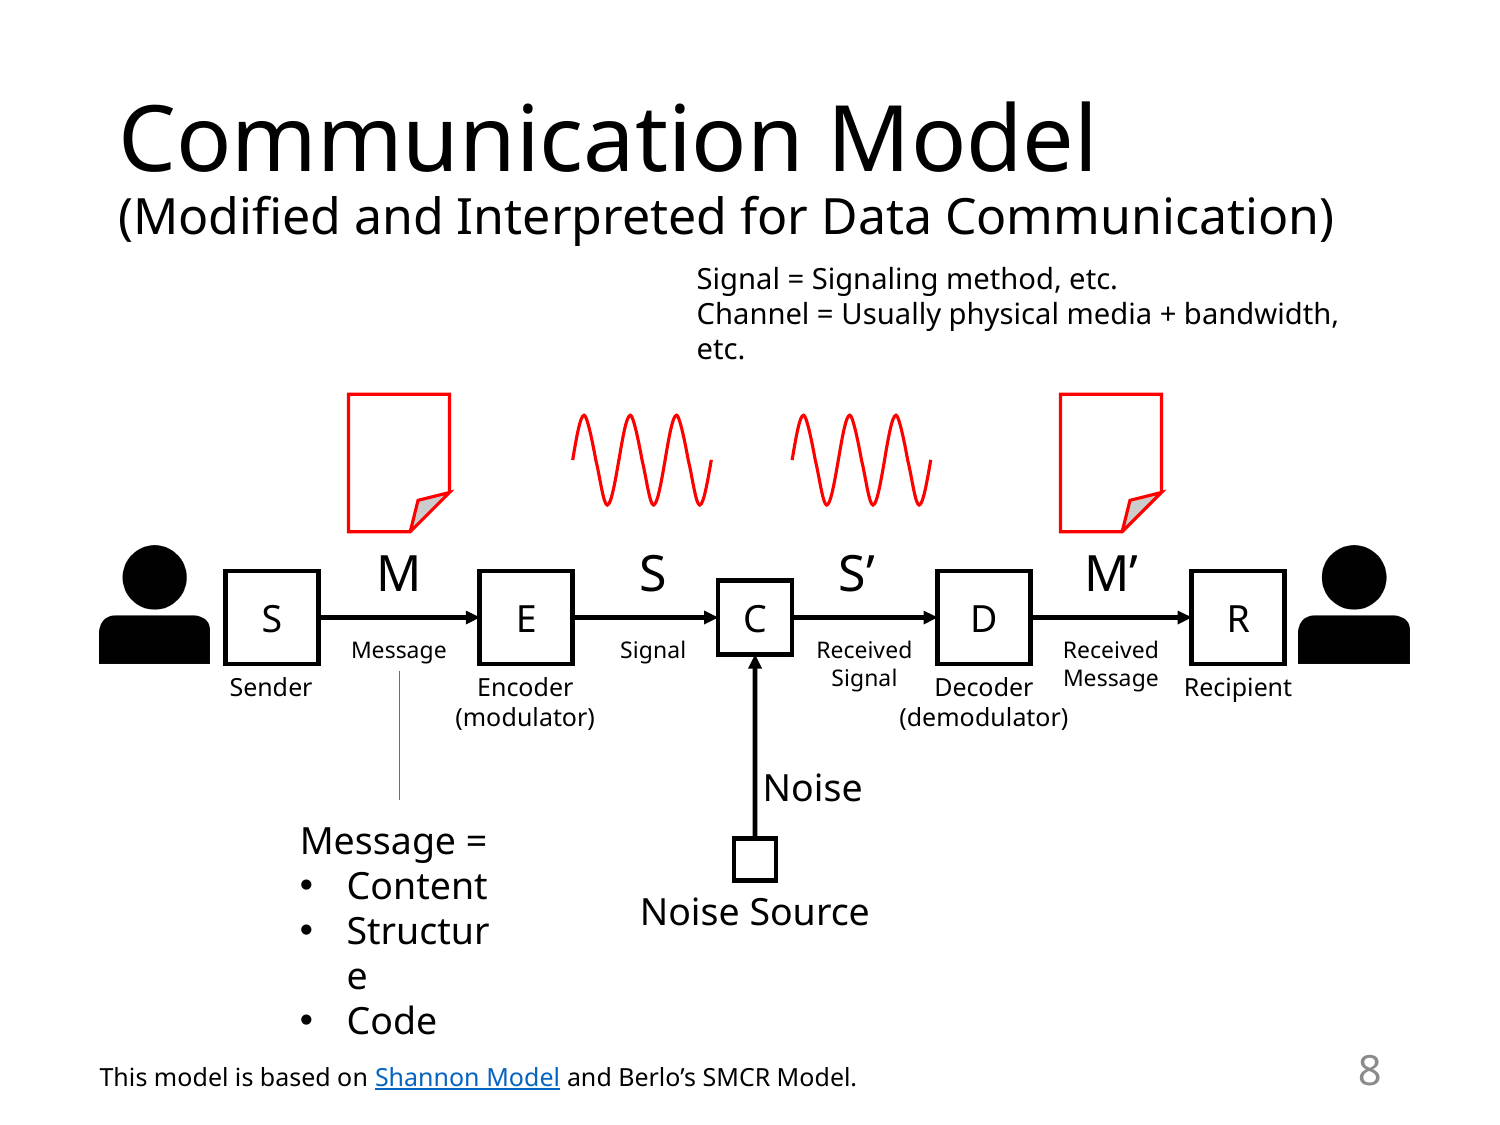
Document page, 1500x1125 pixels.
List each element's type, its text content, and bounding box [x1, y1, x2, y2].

text_box Noise Source [625, 880, 886, 941]
text_box Message = Content Structure Code [285, 809, 514, 1050]
text_box Noise [747, 756, 754, 817]
text_box S [624, 533, 682, 609]
text_box D [936, 570, 1031, 664]
text_box Recipient [1169, 664, 1308, 710]
text_box This model is based on Shannon Model and Berlo’s SMCR Model. [84, 1053, 873, 1103]
text_box [733, 837, 777, 880]
text_box M [361, 533, 437, 609]
picture [99, 545, 210, 664]
text_box Signal = Signaling method, etc. Channel = Usually physical media + bandwidth, etc. [681, 252, 1397, 373]
text_box C [717, 579, 793, 655]
text_box [347, 393, 453, 533]
title Communication Model (Modified and Interpreted for Data Communication) [103, 59, 1397, 278]
text_box Message [336, 628, 462, 671]
text_box R [1191, 570, 1286, 664]
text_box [572, 415, 712, 506]
text_box Encoder (modulator) [440, 664, 610, 740]
text_box M’ [1023, 533, 1199, 609]
text_box Decoder (demodulator) [884, 664, 1084, 740]
text_box [1059, 393, 1165, 533]
text_box Signal [605, 628, 702, 671]
text_box Received Message [1023, 628, 1199, 699]
picture [1298, 545, 1410, 664]
text_box S [224, 570, 319, 664]
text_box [792, 415, 931, 506]
text_box Noise [756, 756, 878, 817]
text_box S’ [780, 533, 933, 609]
text_box Sender [214, 664, 328, 710]
text_box E [479, 570, 574, 664]
text_box Received Signal [788, 628, 941, 699]
slide_number 8 [1296, 1042, 1397, 1103]
